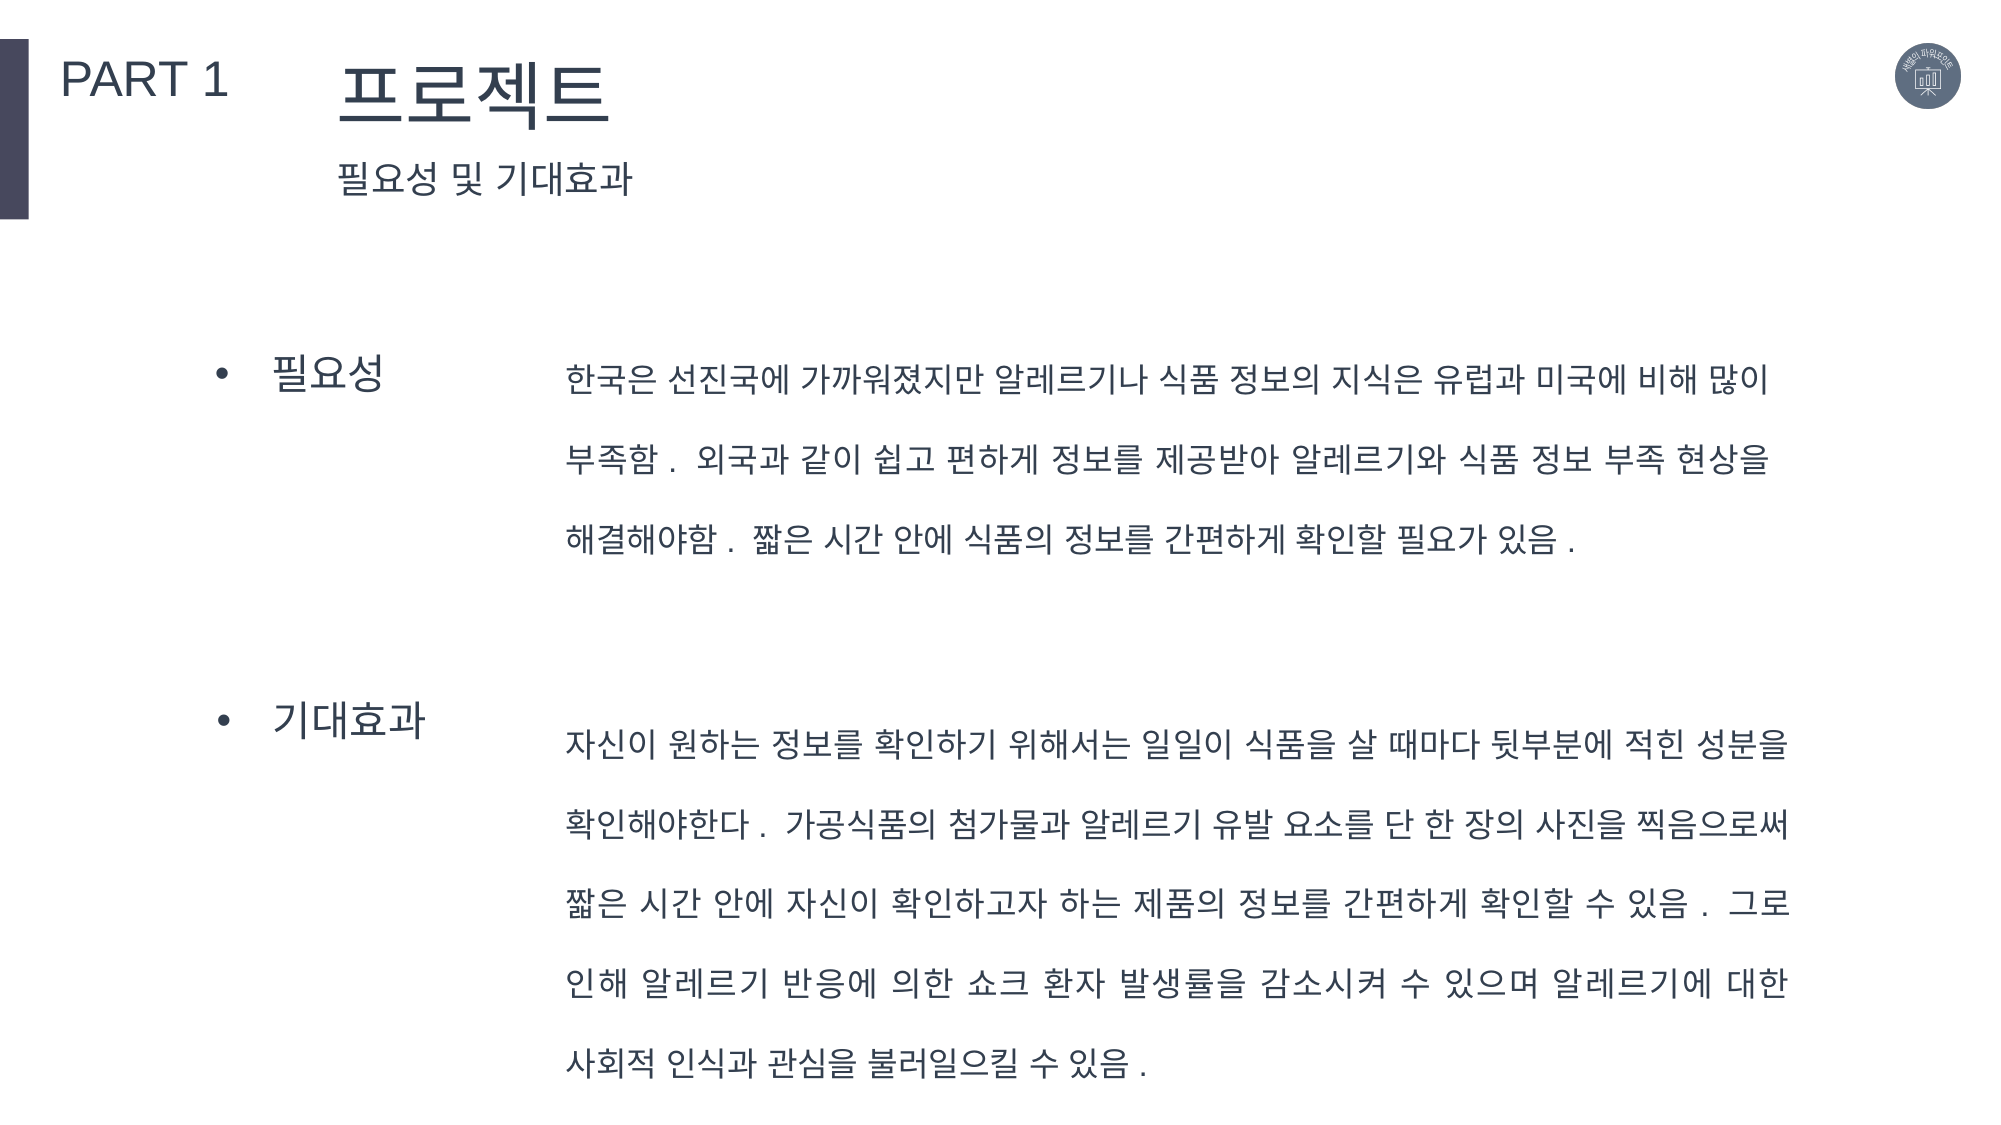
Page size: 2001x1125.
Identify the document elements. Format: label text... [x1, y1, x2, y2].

text_box 필요성 및 기대효과 [322, 149, 649, 209]
picture [1895, 43, 1961, 109]
text_box 프로젝트 [321, 41, 628, 147]
text_box PART 1 [45, 39, 245, 114]
text_box [0, 38, 30, 220]
text_box 필요성 [199, 340, 402, 406]
text_box 기대효과 [201, 687, 442, 753]
text_box 자신이 원하는 정보를 확인하기 위해서는 일일이 식품을 살 때마다 뒷부분에 적힌 성분을 확인해야한다. 가공식품의 첨가물과 알레르기 유발 요소를 단 한 장의 사진을 찍음으로써 짧은 시간 안에 자신이 확인하고자 하는 제품의 정보를 간편하게 확인할 수 있음. 그로 인해 알레르기 반응에 의한 쇼크 환자 발생률을 감소시켜 수 있으며 알레르기에 대한 사회적 인식과 관심을 불러일으킬 수 있음. [551, 676, 1806, 1091]
text_box 한국은 선진국에 가까워졌지만 알레르기나 식품 정보의 지식은 유럽과 미국에 비해 많이 부족함. 외국과 같이 쉽고 편하게 정보를 제공받아 알레르기와 식품 정보 부족 현상을 해결해야함. 짧은 시간 안에 식품의 정보를 간편하게 확인할 필요가 있음. [551, 312, 1787, 567]
